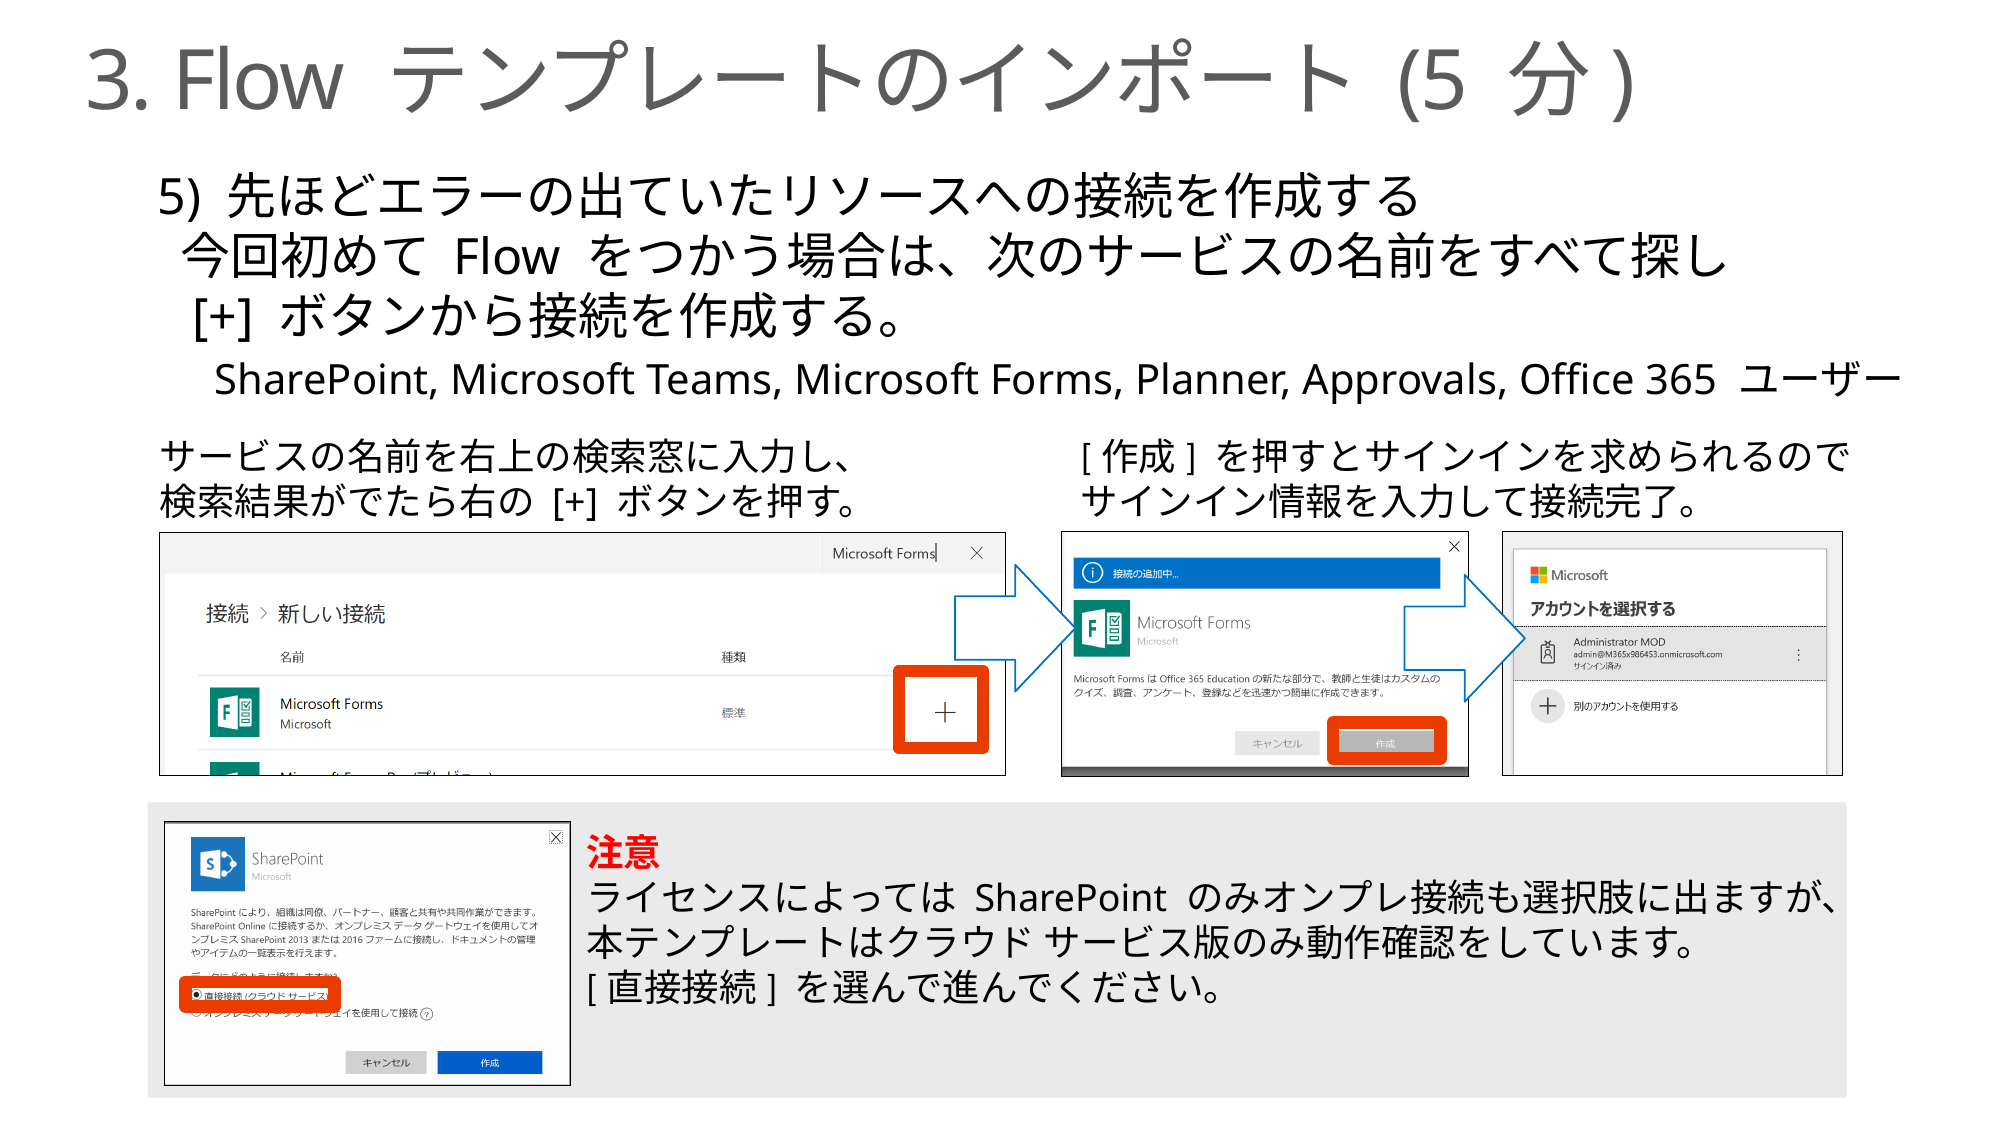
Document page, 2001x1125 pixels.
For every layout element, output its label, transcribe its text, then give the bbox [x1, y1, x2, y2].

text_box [147, 802, 1876, 1098]
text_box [142, 425, 1858, 777]
text_box 5) 先ほどエラーの出ていたリソースへの接続を作成する 今回初めて Flow をつかう場合は、次のサービスの名前をすべて探し [+] ボタンから接続を作成する。 SharePoint, Microsoft Teams, Microsoft Forms, Planner, Approvals, Office 365 ユーザー [142, 156, 1961, 652]
title 3. Flow テンプレートのインポート (5 分) [85, 37, 2000, 161]
